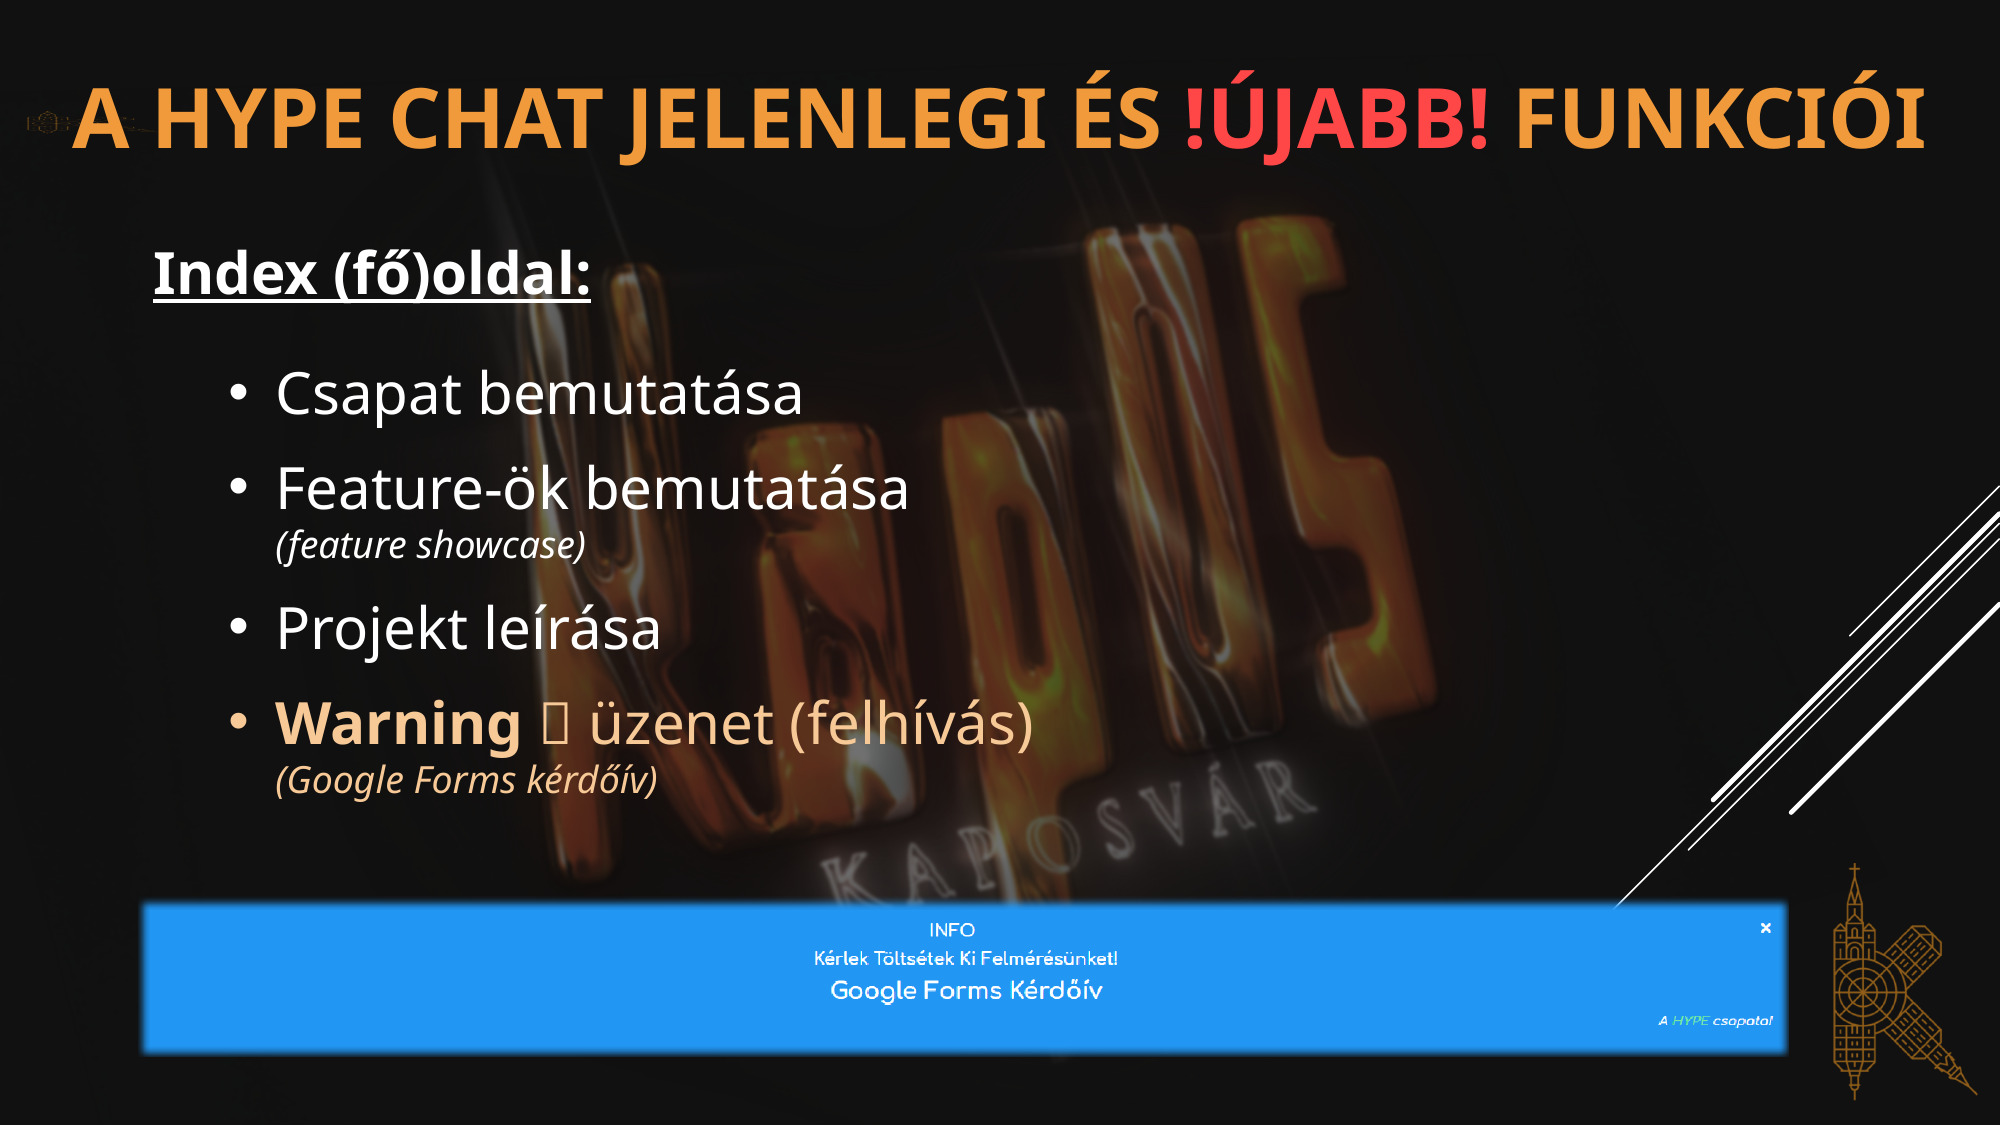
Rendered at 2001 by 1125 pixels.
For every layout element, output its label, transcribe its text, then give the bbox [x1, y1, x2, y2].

picture [0, 0, 2000, 136]
picture [0, 173, 2000, 1125]
text_box Index (fő)oldal: Csapat bemutatása Feature-ök bemutatása (feature showcase) Projekt leírása Warning  üzenet (felhívás) (Google Forms kérdőív) [138, 228, 1173, 809]
title a hype CHAT jelenlegi és !újabb! funkciói [0, 136, 2000, 173]
